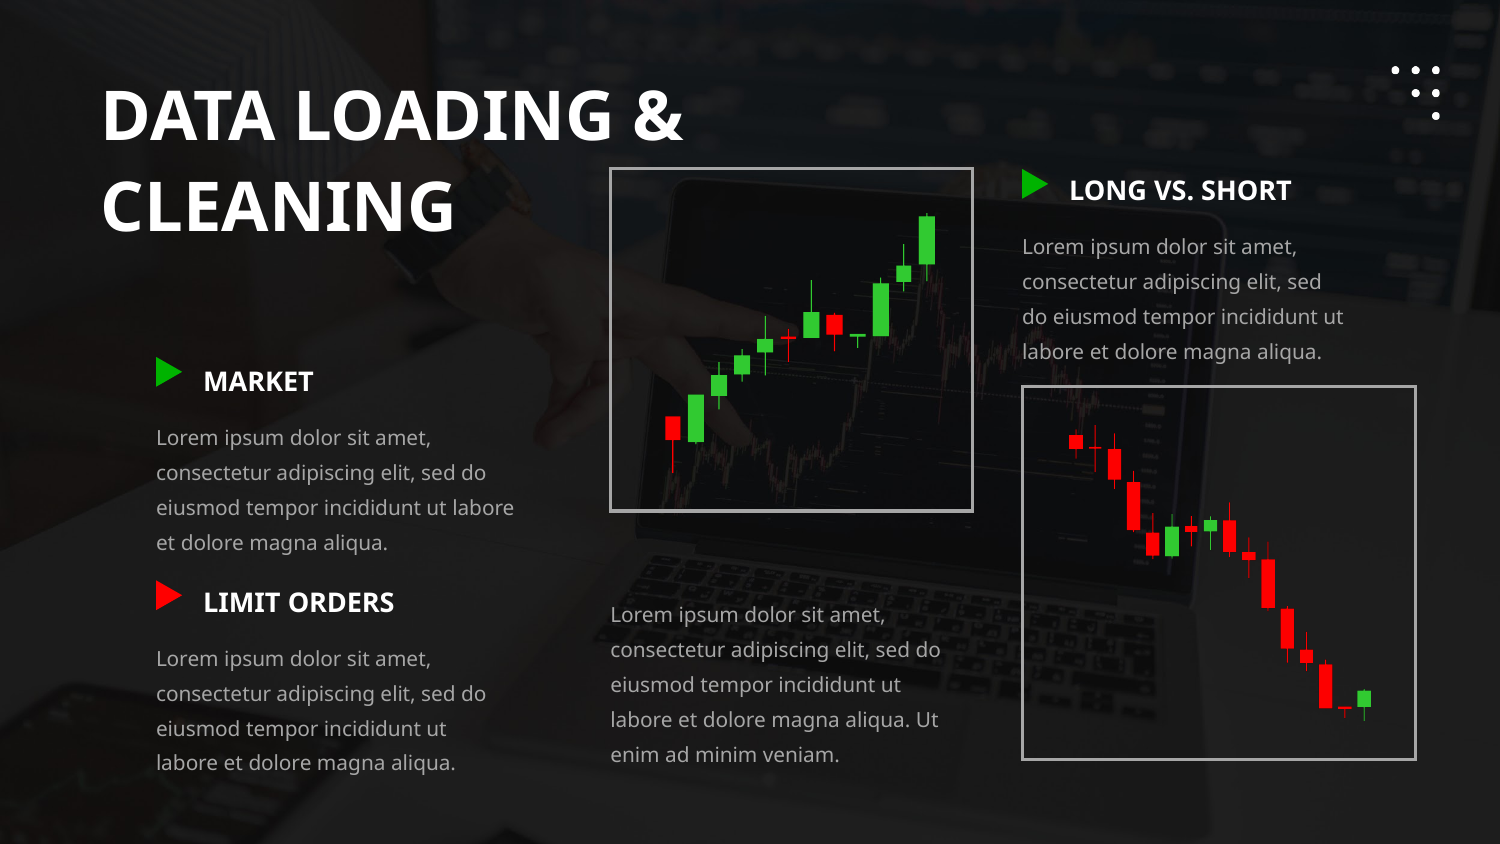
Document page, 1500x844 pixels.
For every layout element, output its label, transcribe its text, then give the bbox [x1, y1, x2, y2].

text_box [0, 0, 1500, 844]
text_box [610, 167, 973, 512]
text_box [1020, 170, 1051, 198]
text_box Lorem ipsum dolor sit amet, consectetur adipiscing elit, sed do eiusmod tempor incididunt ut labore et dolore magna aliqua. [1022, 223, 1351, 364]
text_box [153, 582, 185, 609]
text_box DATA LOADING & CLEANING [100, 63, 772, 246]
text_box Lorem ipsum dolor sit amet, consectetur adipiscing elit, sed do eiusmod tempor incididunt ut labore et dolore magna aliqua. [156, 414, 532, 555]
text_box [153, 358, 185, 386]
text_box Lorem ipsum dolor sit amet, consectetur adipiscing elit, sed do eiusmod tempor incididunt ut labore et dolore magna aliqua. Ut enim ad minim veniam. [610, 591, 953, 767]
text_box Lorem ipsum dolor sit amet, consectetur adipiscing elit, sed do eiusmod tempor incididunt ut labore et dolore magna aliqua. [156, 635, 511, 775]
text_box LONG VS. SHORT [1069, 170, 1357, 207]
text_box [1391, 66, 1440, 121]
text_box MARKET [203, 361, 357, 397]
text_box LIMIT ORDERS [203, 581, 429, 618]
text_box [1021, 386, 1416, 760]
